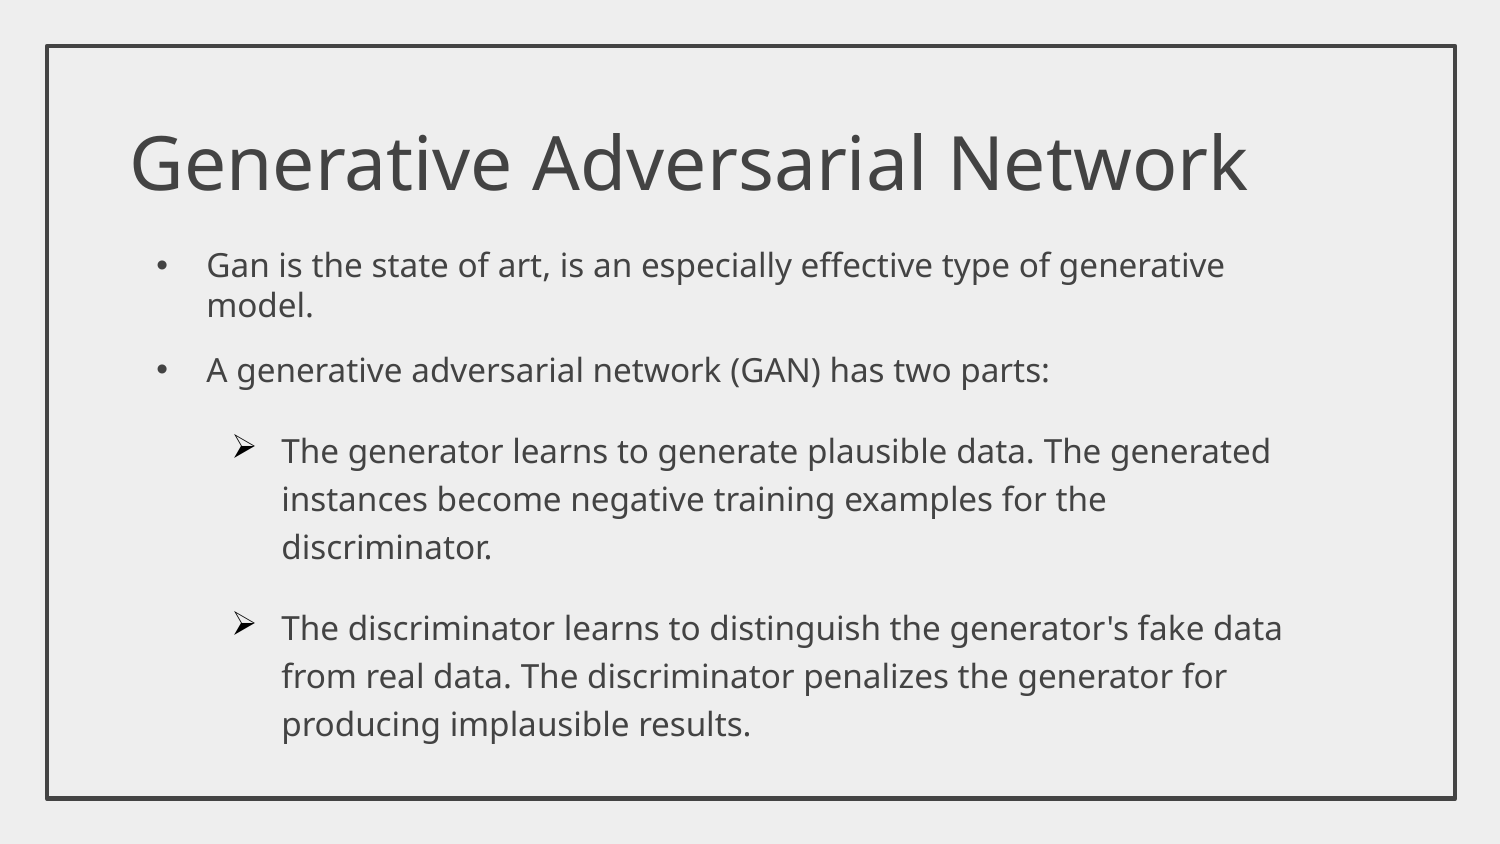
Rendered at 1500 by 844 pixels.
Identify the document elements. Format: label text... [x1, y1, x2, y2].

title Generative Adversarial Network [115, 100, 1302, 223]
list Gan is the state of art, is an especially effective type of generative model. A generative adversarial network (GAN) has two parts: The generator learns to generate plausible data. The generated instances become negative training examples for the discriminator. The discriminator learns to distinguish the generator's fake data from real data. The discriminator penalizes the generator for producing implausible results. [116, 229, 1337, 726]
